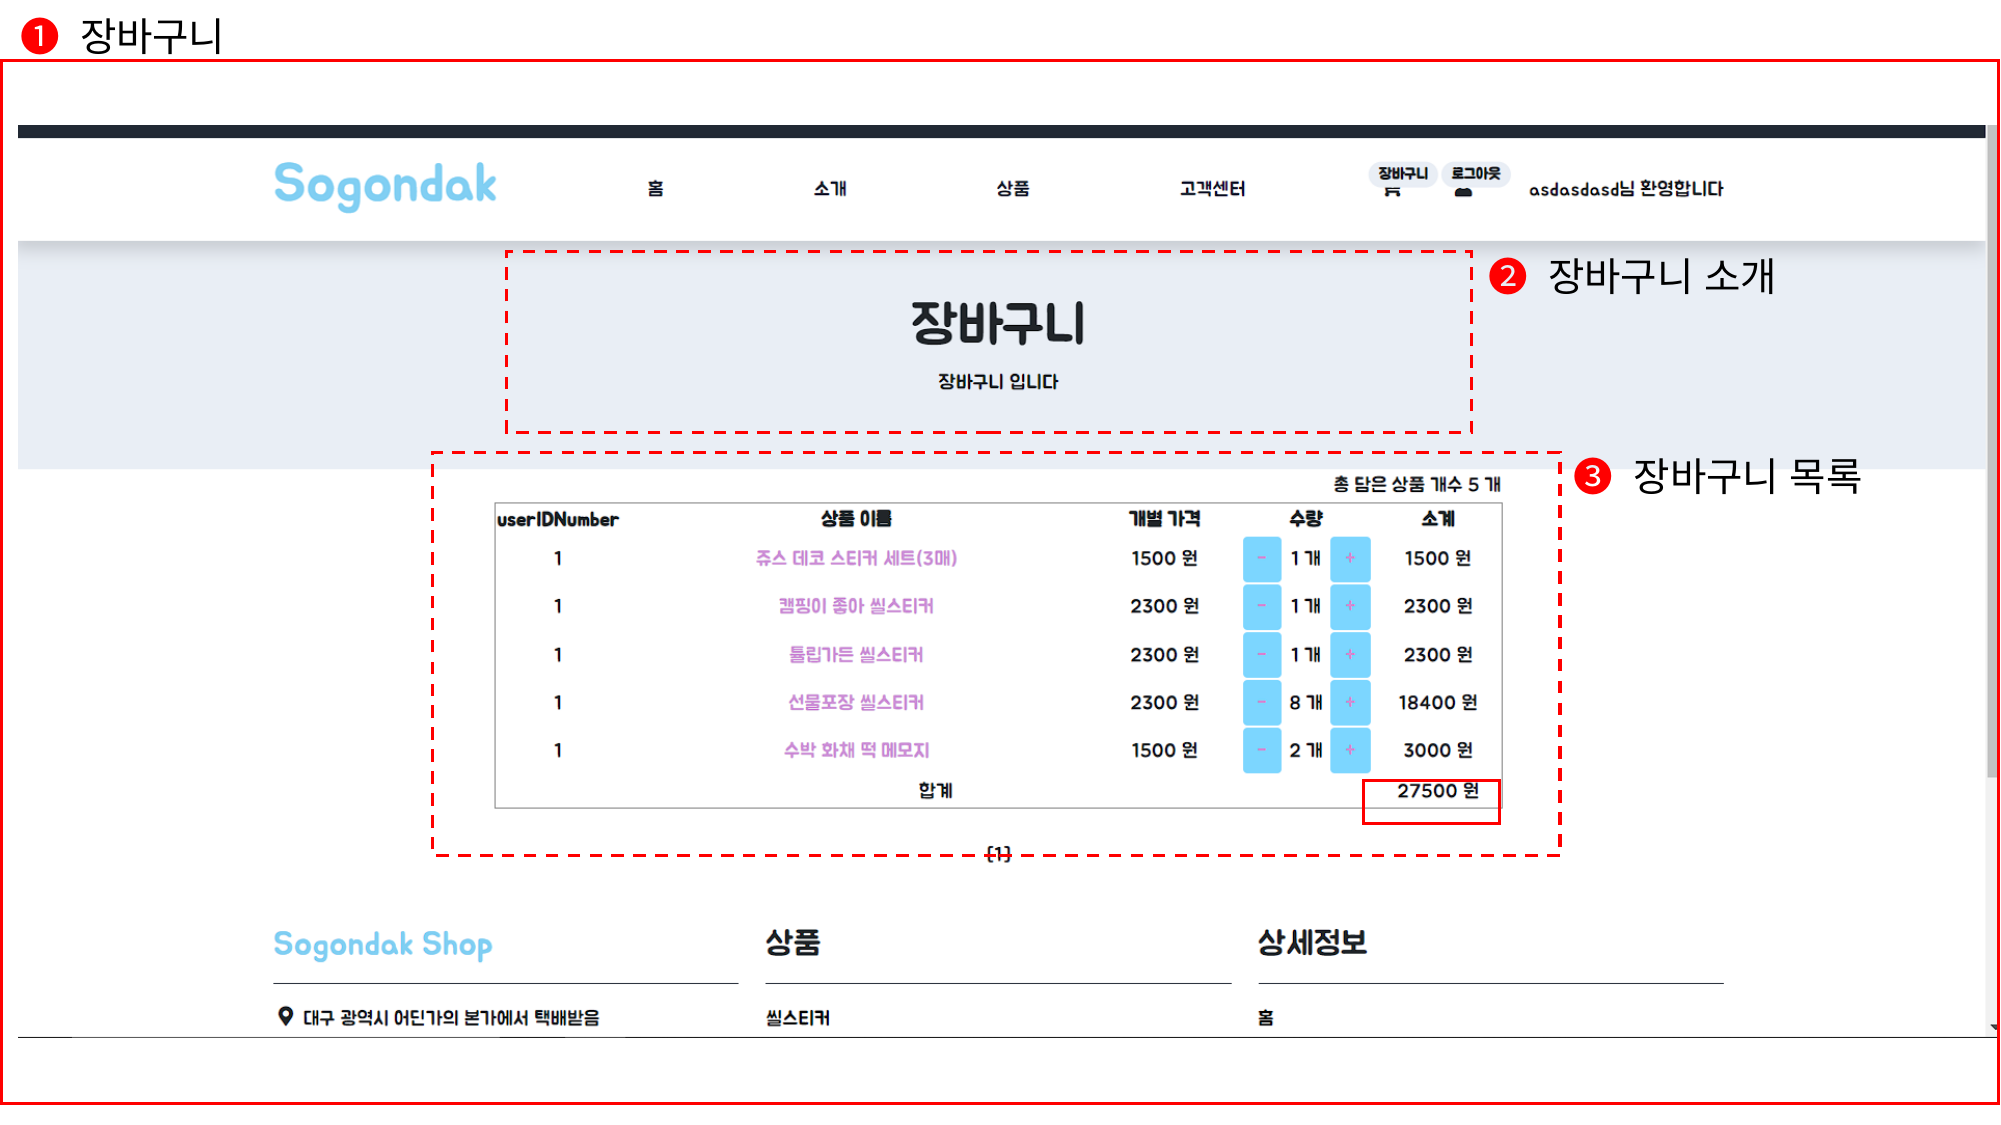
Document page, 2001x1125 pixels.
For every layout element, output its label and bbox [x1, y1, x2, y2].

text_box [432, 452, 1940, 856]
text_box [1, 11, 1999, 1104]
text_box [506, 251, 1799, 433]
